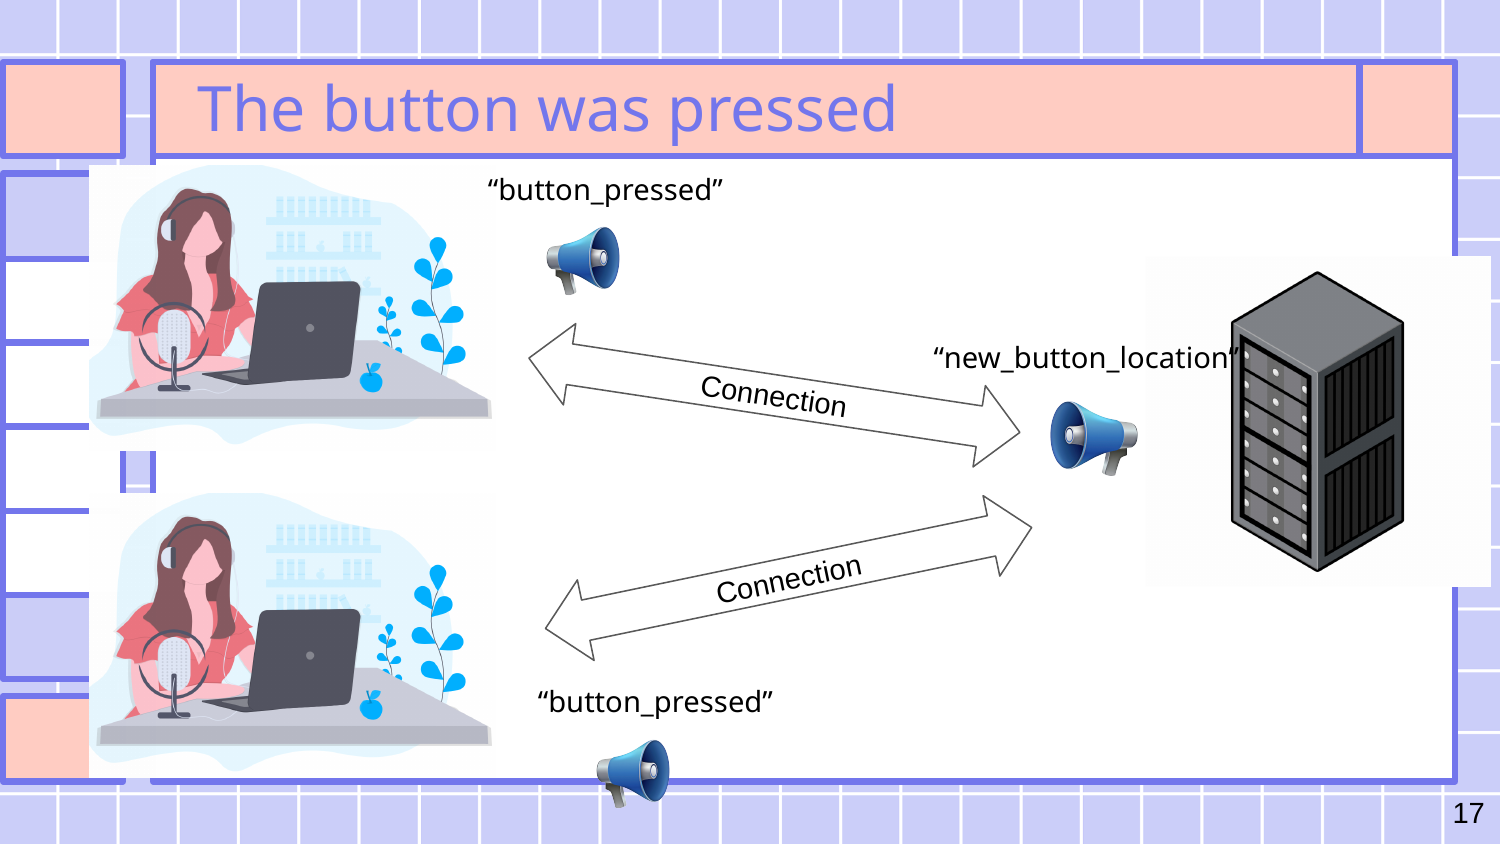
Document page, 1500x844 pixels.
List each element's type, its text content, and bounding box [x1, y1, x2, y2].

text_box Connection [545, 495, 1032, 661]
slide_number 17 [1409, 779, 1500, 844]
title The button was pressed [182, 64, 1318, 159]
text_box “new_button_location” [918, 324, 1140, 390]
text_box “button_pressed” [472, 156, 818, 221]
picture [0, 0, 1500, 844]
picture [536, 212, 634, 318]
text_box “button_pressed” [522, 668, 868, 734]
text_box Connection [528, 327, 1020, 467]
